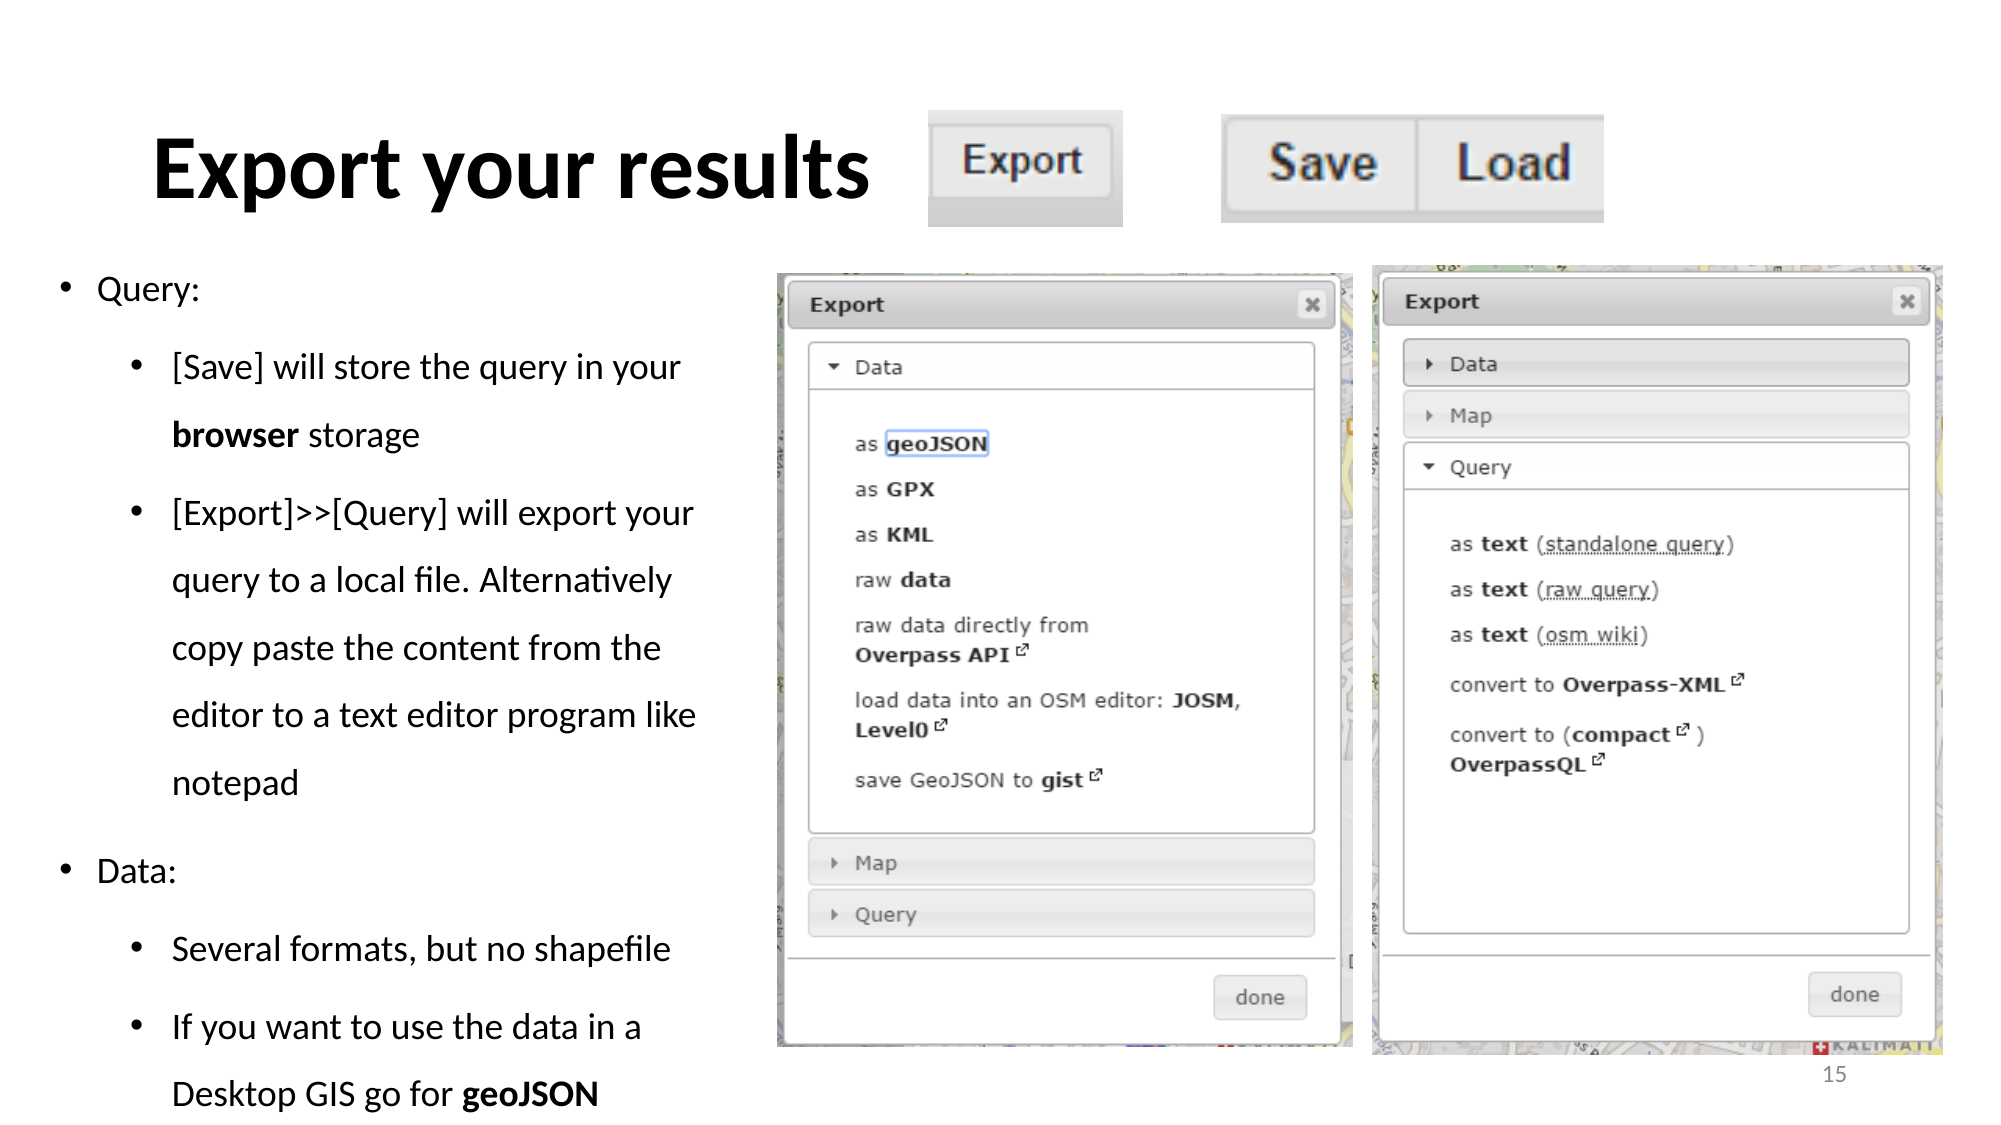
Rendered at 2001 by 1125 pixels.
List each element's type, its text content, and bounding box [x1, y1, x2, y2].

list Query: [Save] will store the query in your browser storage [Export]>>[Query] will export your query to a local file. Alternatively copy paste the content from the editor to a text editor program like notepad Data: Several formats, but no shapefile If you want to use the data in a Desktop GIS go for geoJSON [44, 234, 737, 1081]
picture [1221, 114, 1604, 223]
picture [777, 273, 1354, 1047]
title Export your results [137, 59, 1863, 278]
picture [928, 110, 1124, 227]
picture [1372, 265, 1944, 1055]
slide_number ‹#› [1412, 1063, 1863, 1103]
